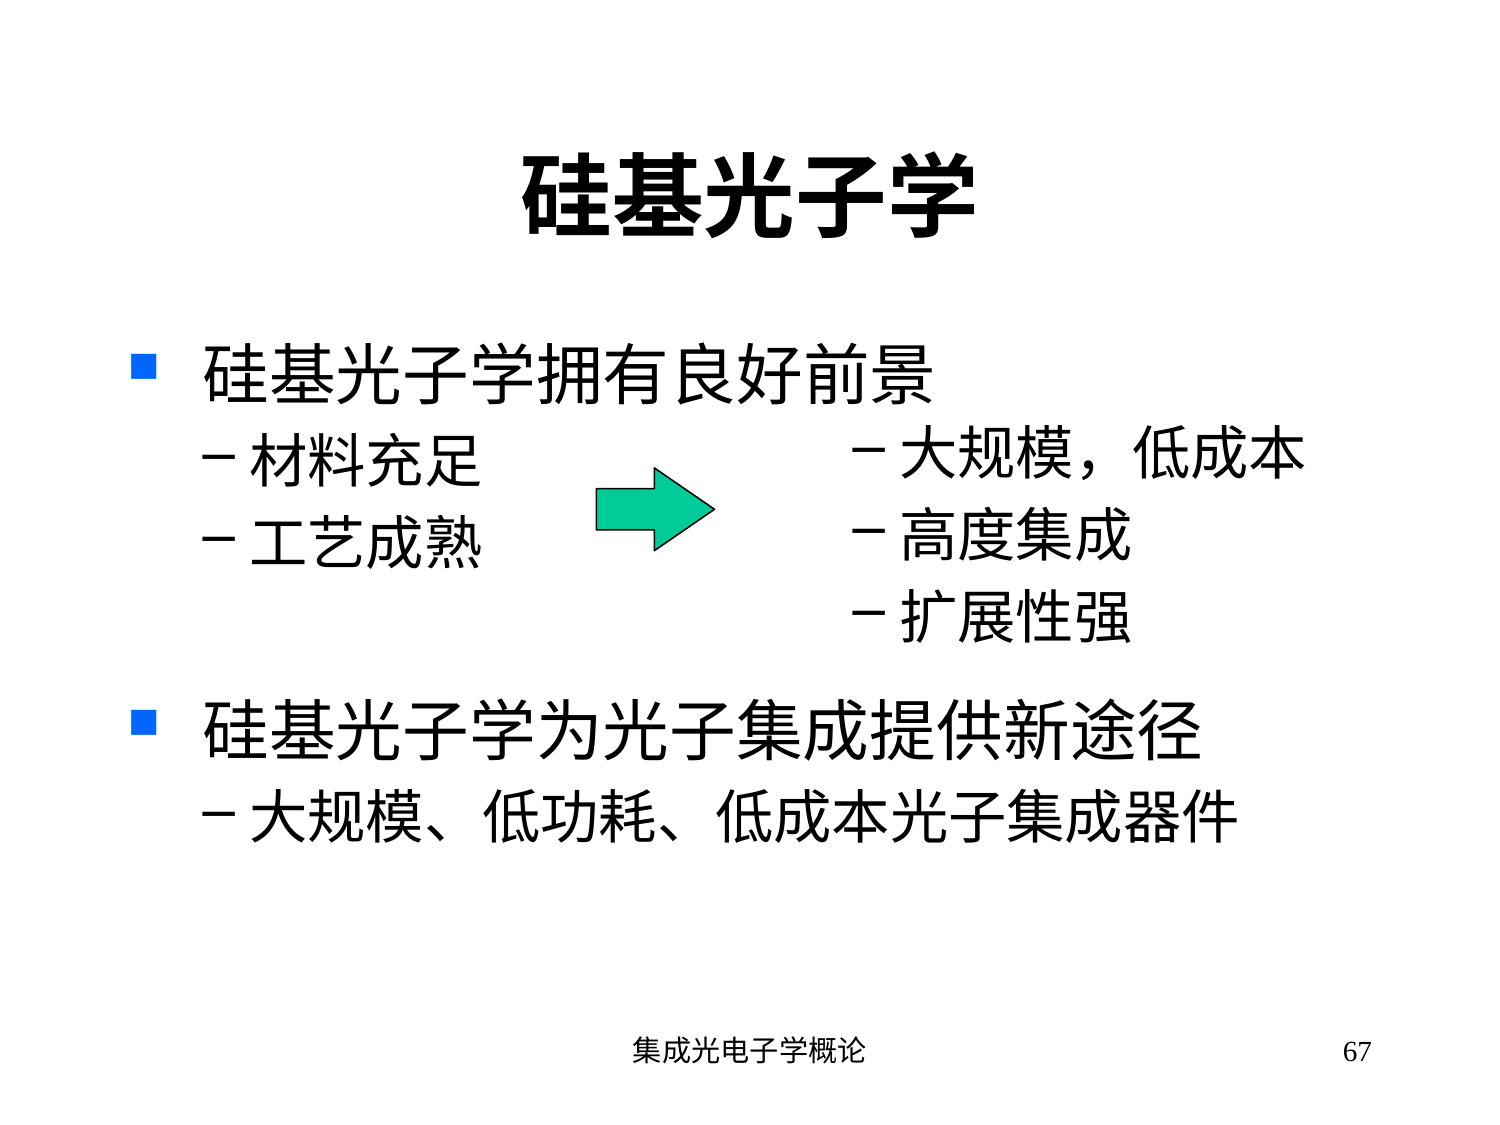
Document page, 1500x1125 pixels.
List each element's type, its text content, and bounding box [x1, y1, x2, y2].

slide_number 67 [1074, 1024, 1388, 1101]
list 大规模，低成本 高度集成 扩展性强 [762, 408, 1388, 1001]
title 硅基光子学 [112, 99, 1388, 288]
text_box [596, 467, 715, 551]
footer 集成光电子学概论 [512, 1024, 988, 1101]
list 硅基光子学拥有良好前景 材料充足 工艺成熟 硅基光子学为光子集成提供新途径 大规模、低功耗、低成本光子集成器件 [112, 324, 1388, 1001]
